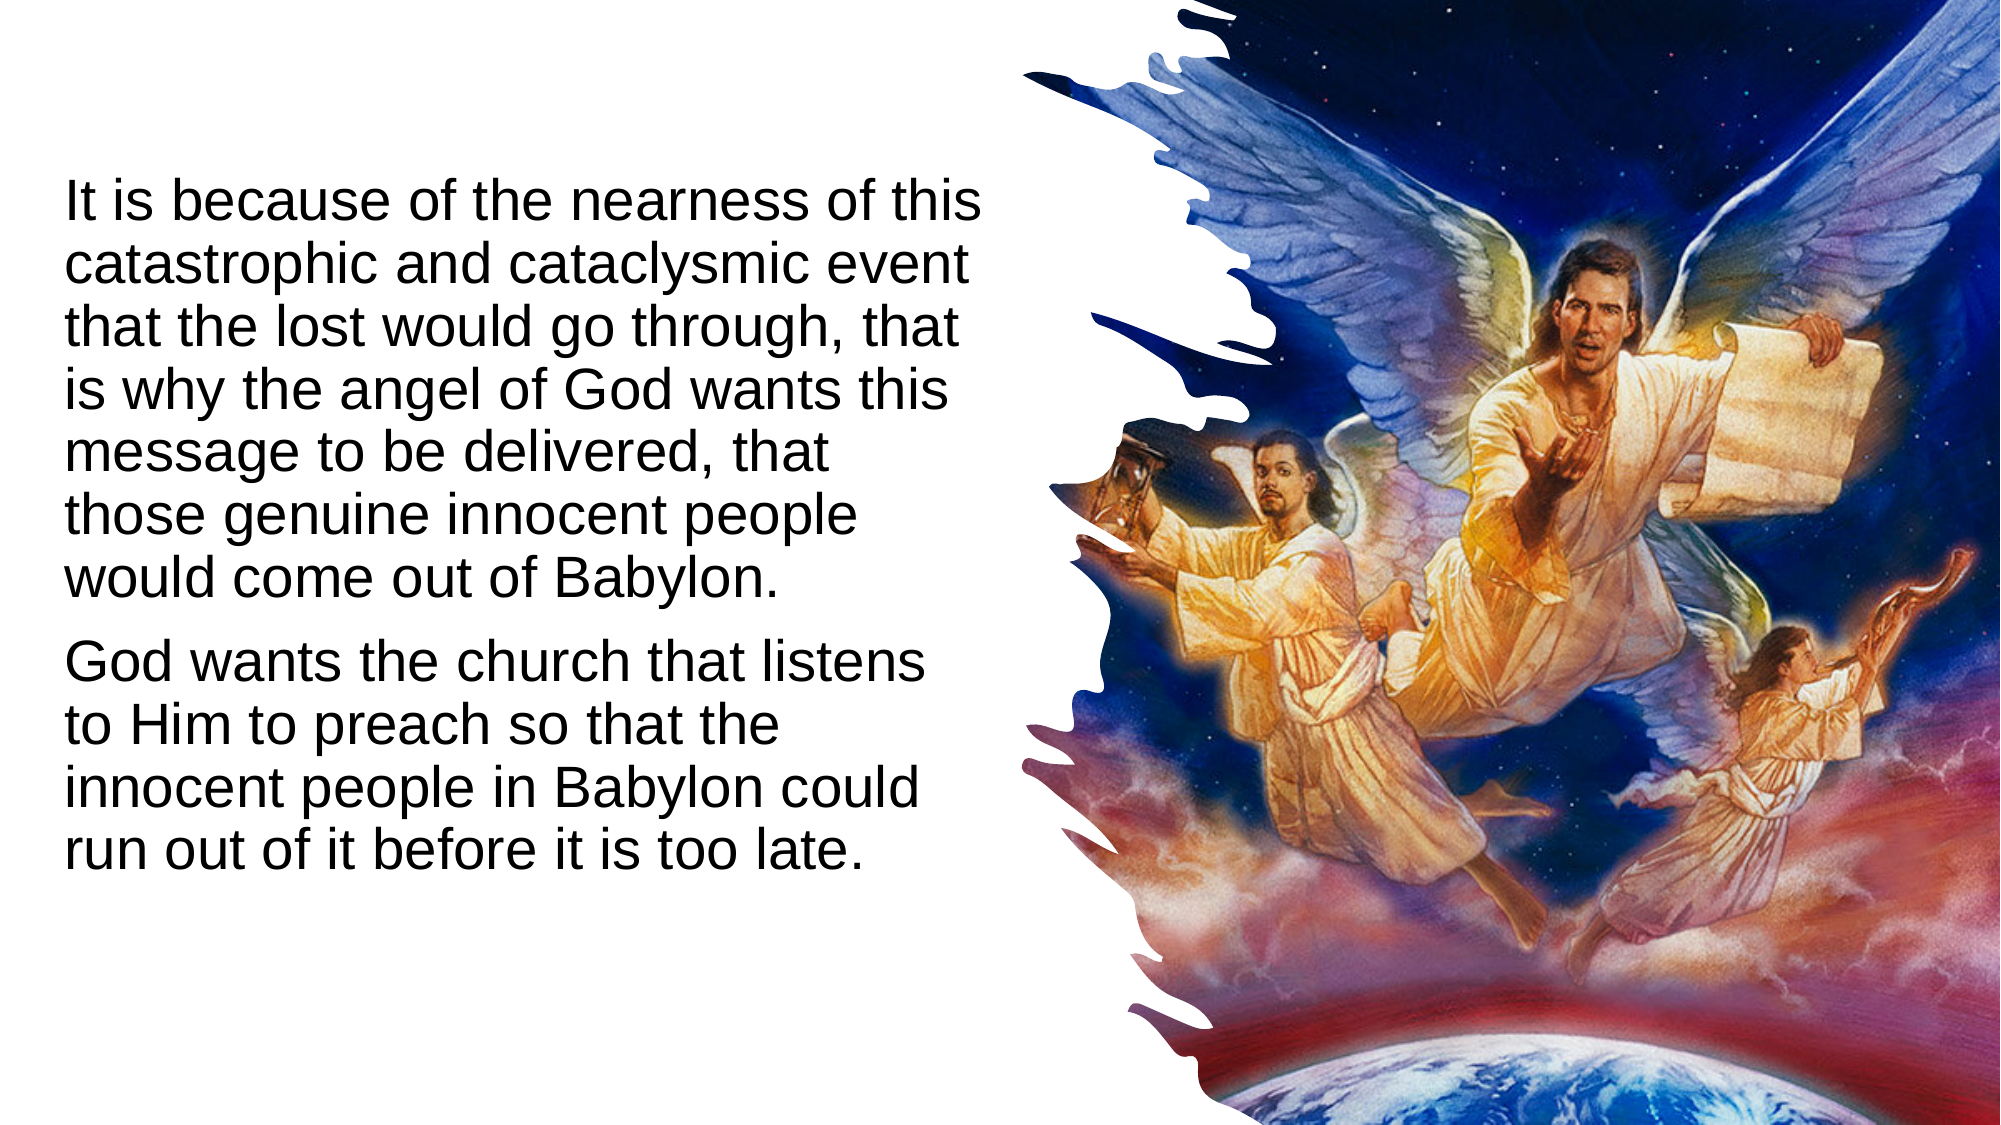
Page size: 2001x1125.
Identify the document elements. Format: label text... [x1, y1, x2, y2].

text_box [0, 0, 1021, 1125]
list It is because of the nearness of this catastrophic and cataclysmic event that the lost would go through, that is why the angel of God wants this message to be delivered, that those genuine innocent people would come out of Babylon. God wants the church that listens to Him to preach so that the innocent people in Babylon could run out of it before it is too late. [49, 162, 1000, 1018]
picture [1021, 0, 2000, 1125]
